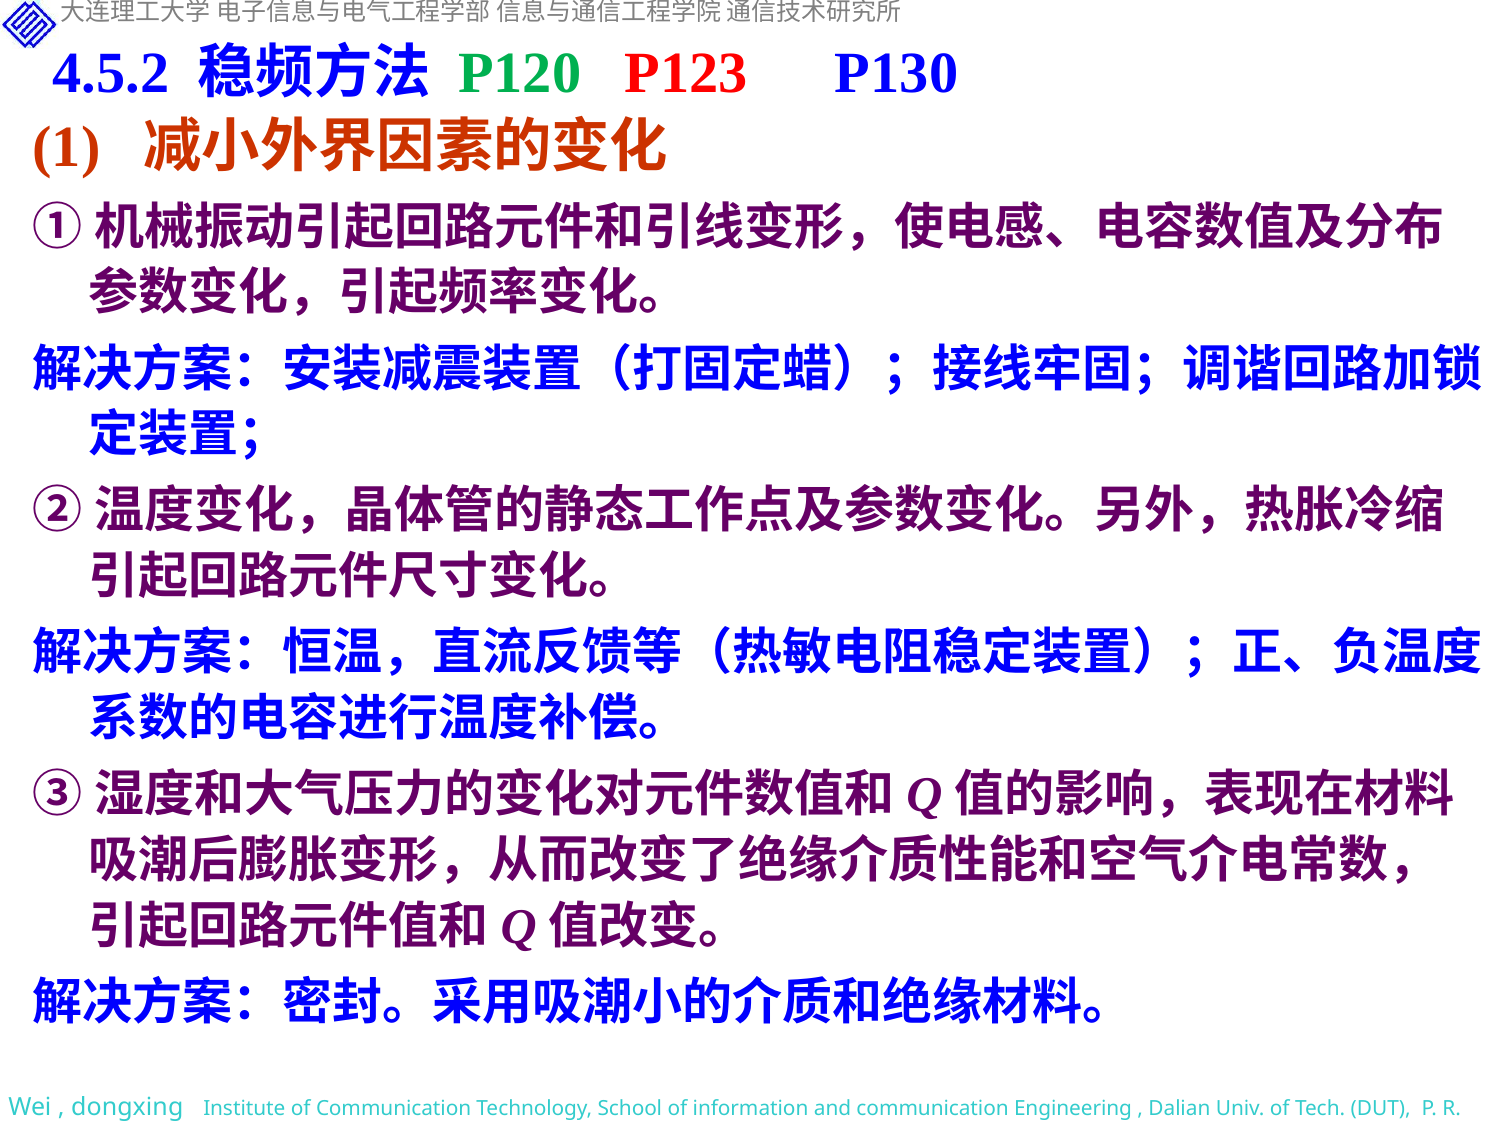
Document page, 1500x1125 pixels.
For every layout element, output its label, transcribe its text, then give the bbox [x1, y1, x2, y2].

picture [0, 0, 59, 49]
text_box (1) 减小外界因素的变化 ①机械振动引起回路元件和引线变形，使电感、电容数值及分布参数变化，引起频率变化。 解决方案：安装减震装置（打固定蜡）；接线牢固；调谐回路加锁定装置； ②温度变化，晶体管的静态工作点及参数变化。另外，热胀冷缩引起回路元件尺寸变化。 解决方案：恒温，直流反馈等（热敏电阻稳定装置）；正、负温度系数的电容进行温度补偿。 ③湿度和大气压力的变化对元件数值和Q值的影响，表现在材料吸潮后膨胀变形，从而改变了绝缘介质性能和空气介电常数，引起回路元件值和Q值改变。 解决方案：密封。采用吸潮小的介质和绝缘材料。 [17, 93, 1500, 1079]
title 4.5.2 稳频方法 P120 P123 P130 [37, 37, 1223, 93]
